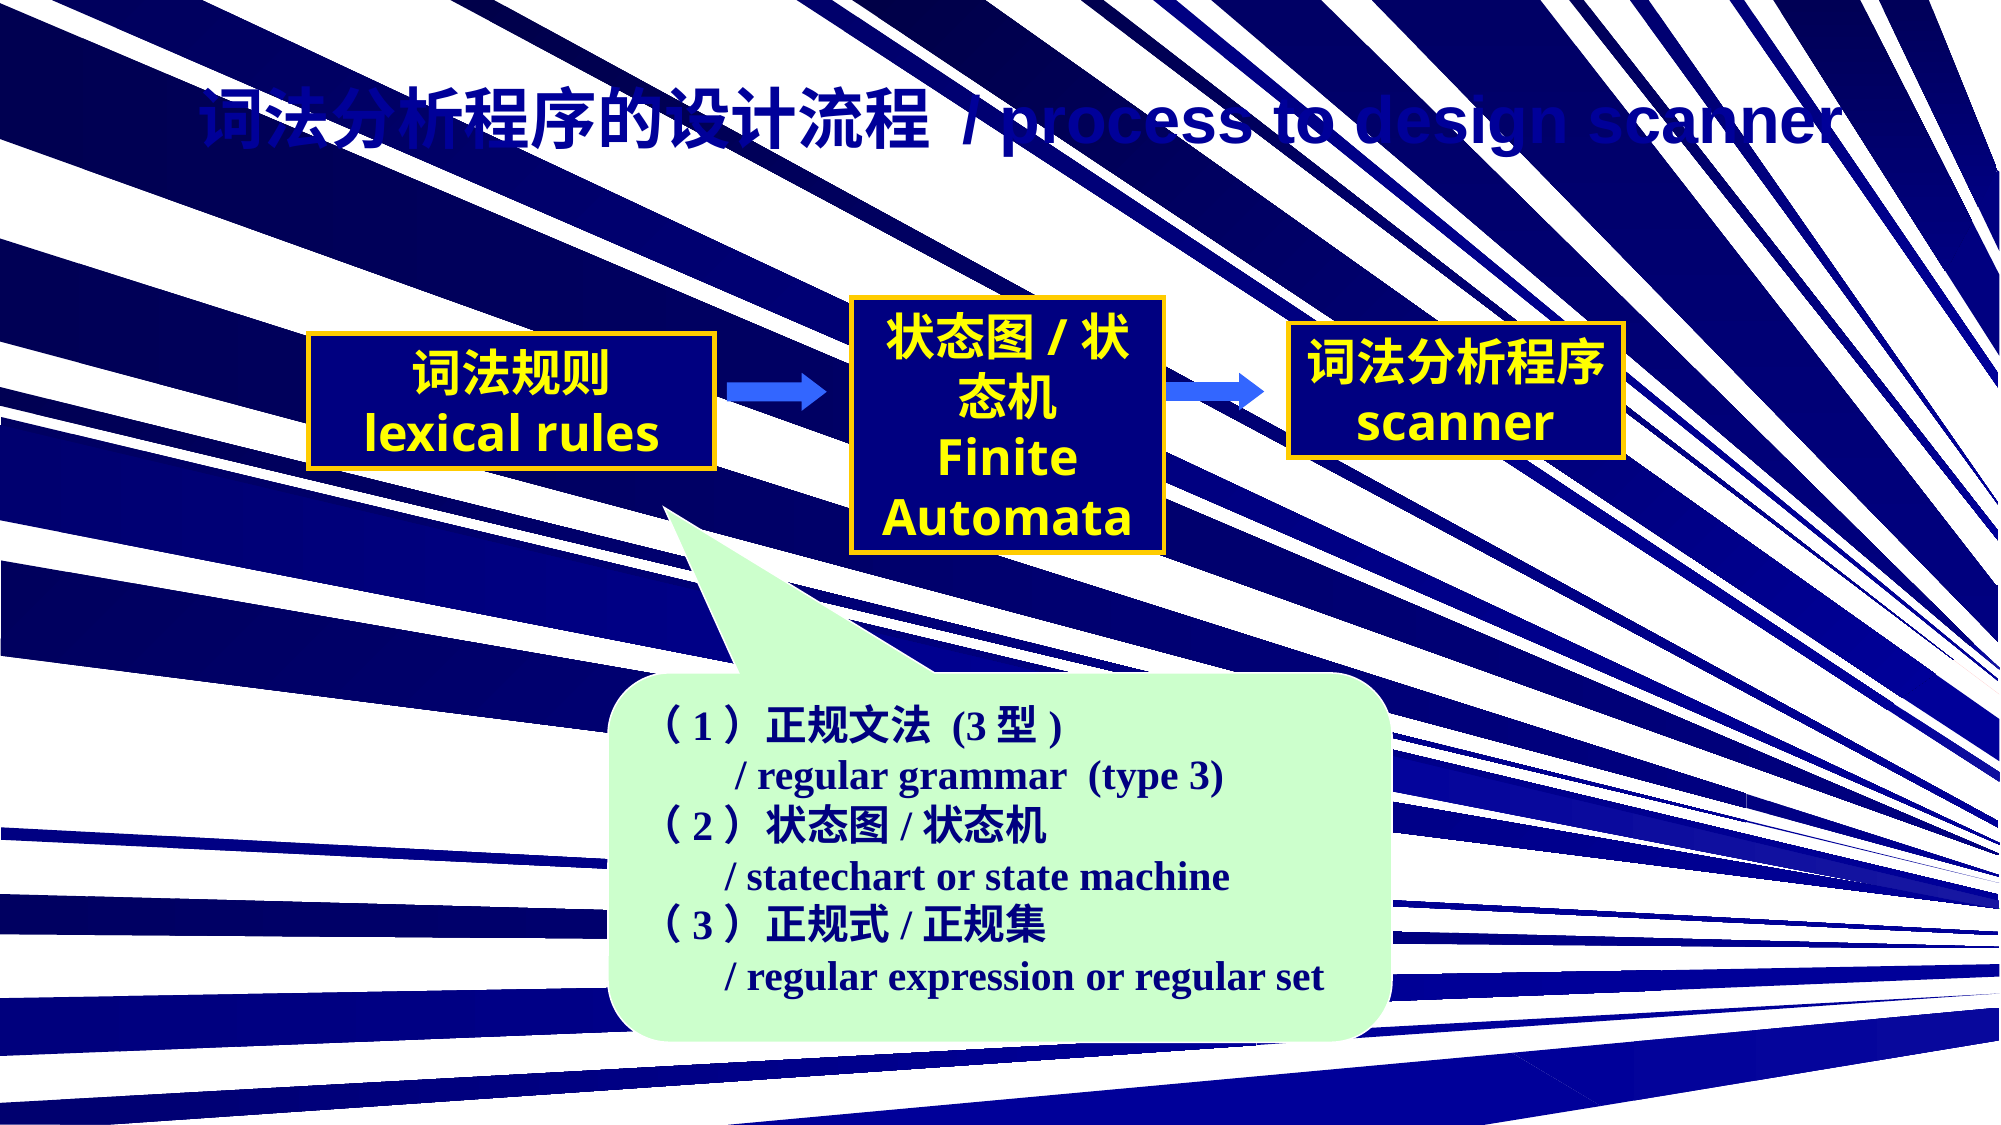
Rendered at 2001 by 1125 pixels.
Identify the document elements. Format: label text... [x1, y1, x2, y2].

text_box 状态图/状态机 Finite Automata [851, 297, 1165, 553]
title 词法分析程序的设计流程 / process to design scanner [133, 45, 1908, 188]
text_box [726, 372, 827, 411]
text_box 词法规则 lexical rules [308, 333, 715, 469]
slide_number [1433, 1023, 1901, 1100]
text_box （1）正规文法 (3型) / regular grammar (type 3) （2）状态图/状态机 / statechart or state machine （3）正规式/正规集 / regular expression or regular set [607, 507, 1392, 1043]
text_box [1165, 372, 1265, 411]
footer [683, 1024, 1317, 1101]
text_box 词法分析程序 scanner [1288, 323, 1624, 458]
